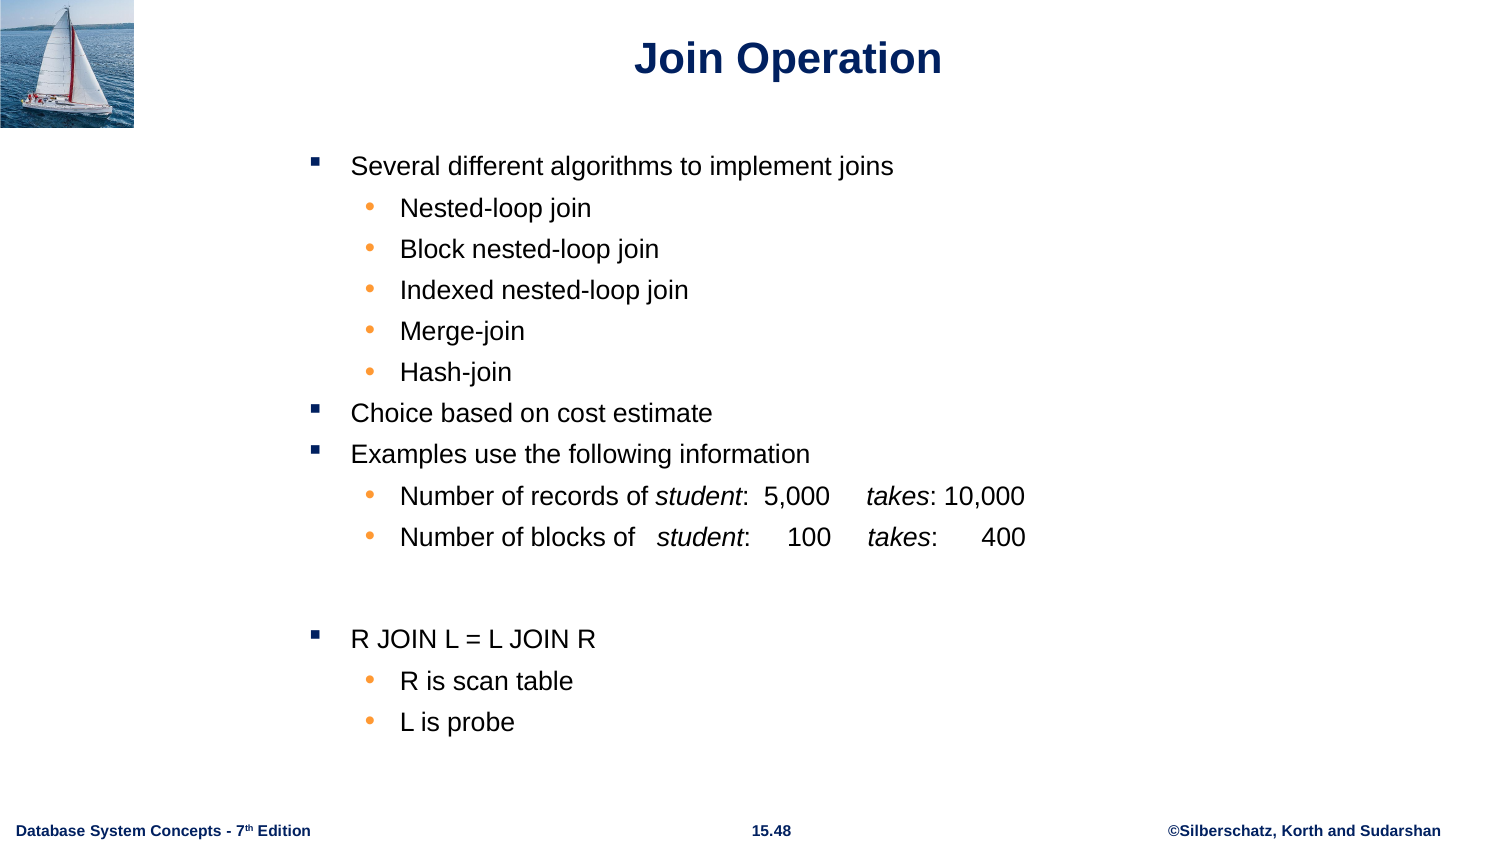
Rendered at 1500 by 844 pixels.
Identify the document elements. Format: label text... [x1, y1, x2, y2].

title Join Operation [125, 14, 1452, 90]
list Several different algorithms to implement joins Nested-loop join Block nested-loop join Indexed nested-loop join Merge-join Hash-join Choice based on cost estimate Examples use the following information Number of records of student: 5,000 takes: 10,000 Number of blocks of student: 100 takes: 400 R JOIN L = L JOIN R R is scan table L is probe [293, 141, 1222, 606]
picture [0, 0, 134, 128]
